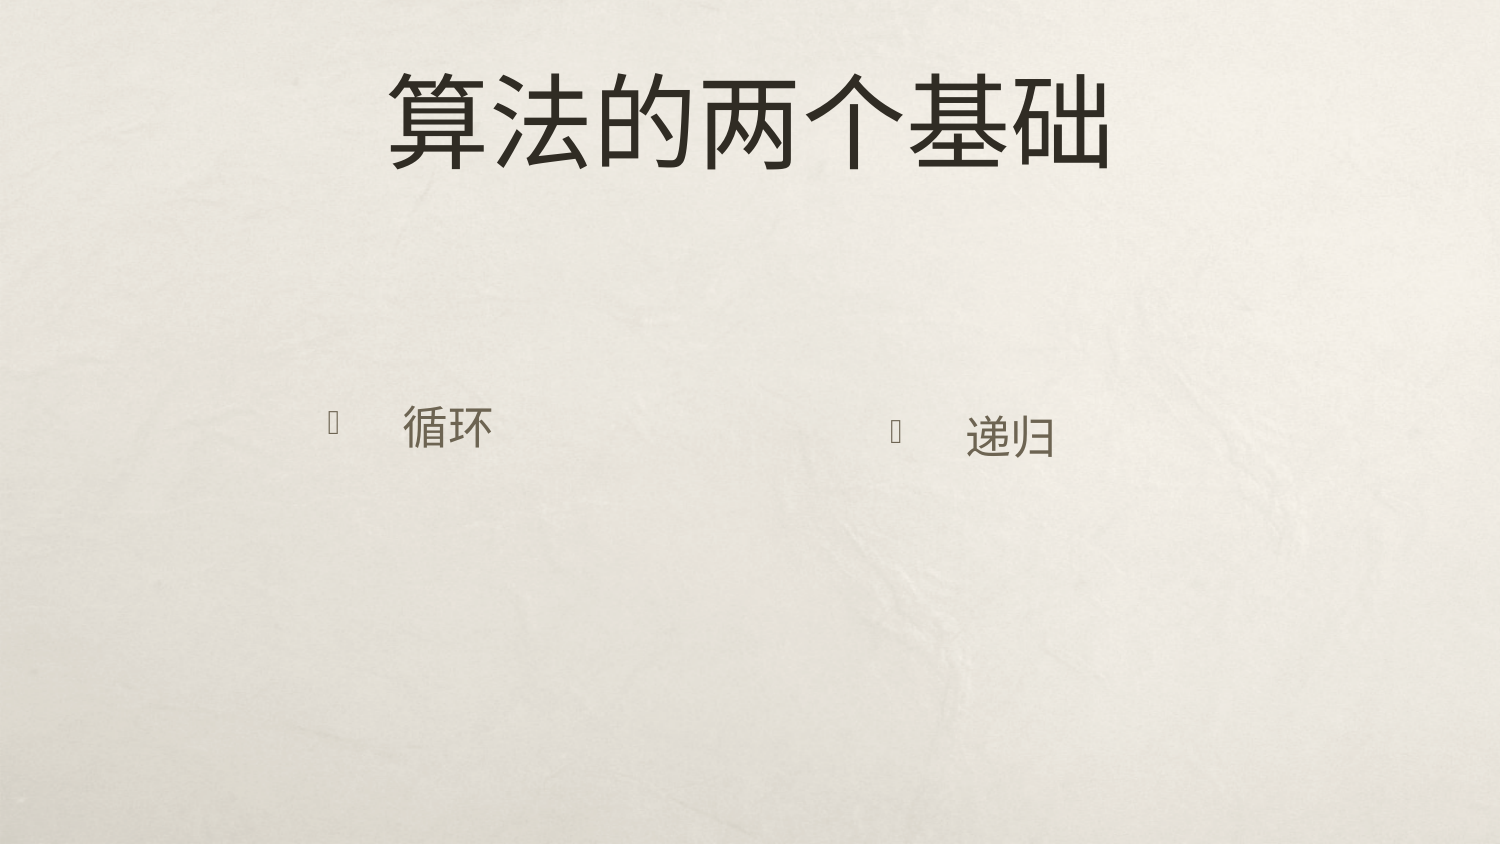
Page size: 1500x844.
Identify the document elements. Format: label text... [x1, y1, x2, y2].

list 循环 [312, 391, 694, 535]
text_box 递归 [875, 304, 1150, 535]
title 算法的两个基础 [81, 11, 1419, 191]
